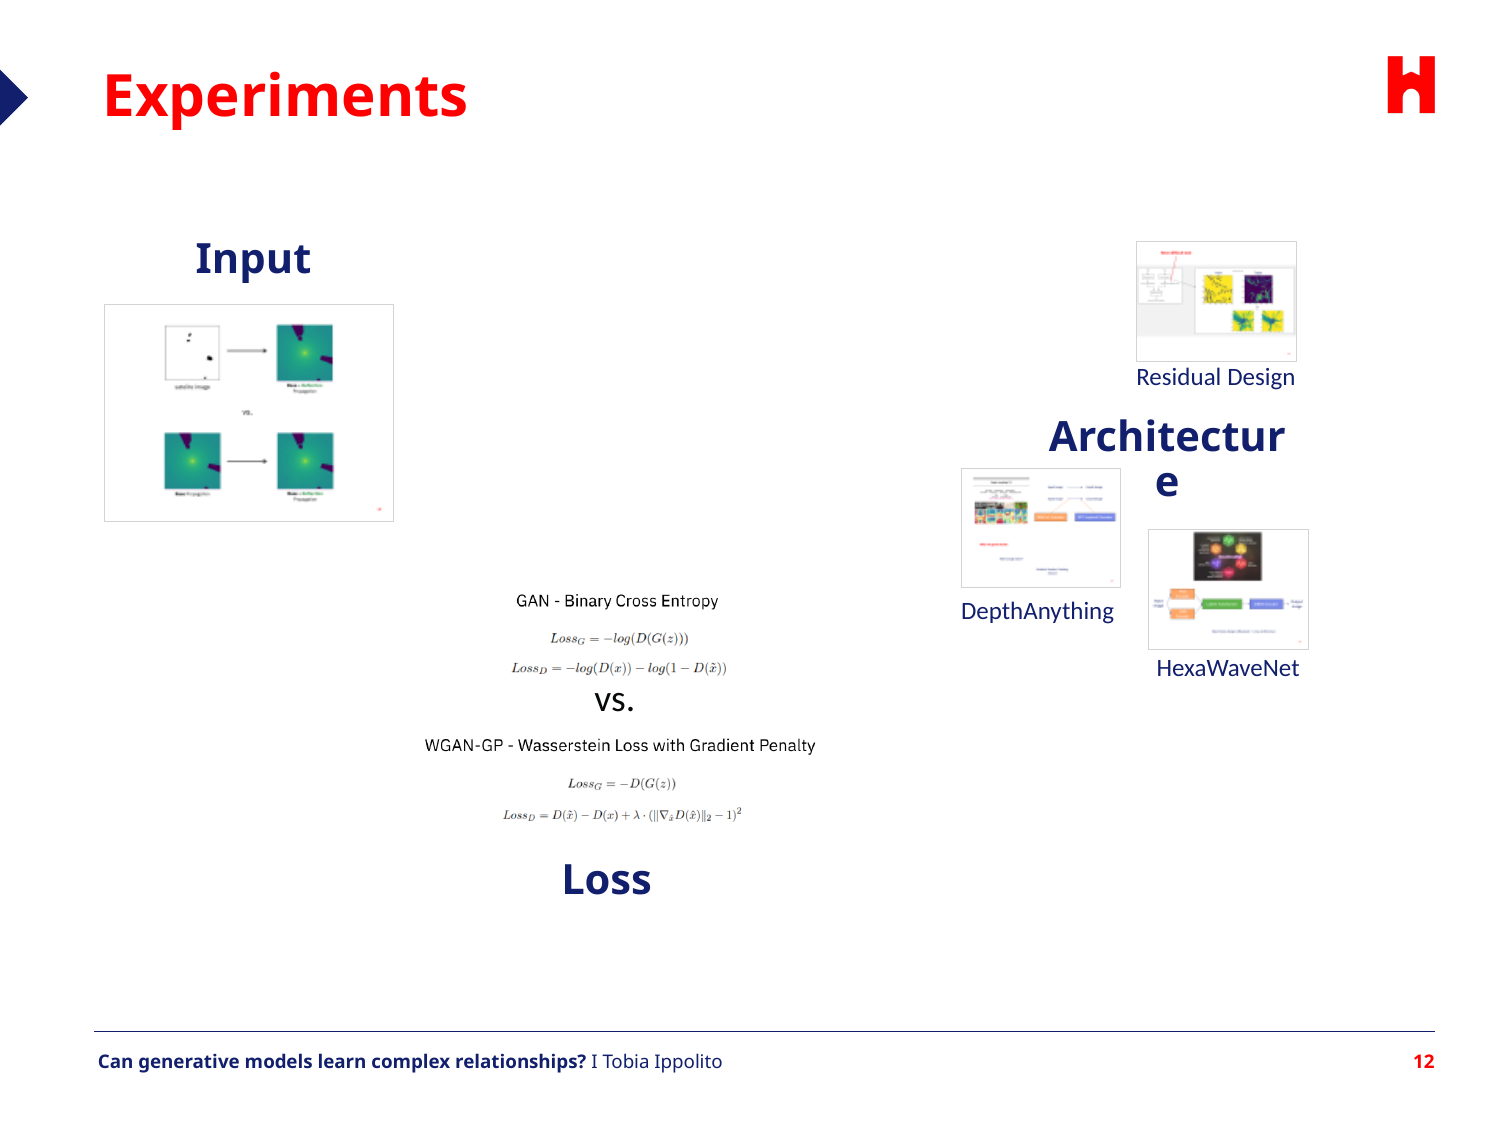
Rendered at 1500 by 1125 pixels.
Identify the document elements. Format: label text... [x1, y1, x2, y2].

text_box DepthAnything [946, 587, 1130, 632]
picture [105, 305, 393, 521]
picture [962, 469, 1120, 587]
footer Can generative models learn complex relationships? I Tobia Ippolito [83, 1042, 999, 1103]
text_box HexaWaveNet [1141, 644, 1315, 689]
picture [420, 733, 817, 831]
picture [1137, 242, 1296, 361]
text_box Input [109, 229, 398, 296]
picture [1387, 56, 1440, 117]
text_box Architecture [1022, 407, 1312, 474]
list Experiments [87, 58, 1352, 187]
slide_number 13 [1111, 1042, 1450, 1103]
text_box Loss [462, 850, 752, 917]
text_box vs. [579, 684, 657, 726]
picture [1149, 530, 1308, 649]
picture [504, 587, 732, 684]
text_box Residual Design [1121, 353, 1311, 398]
